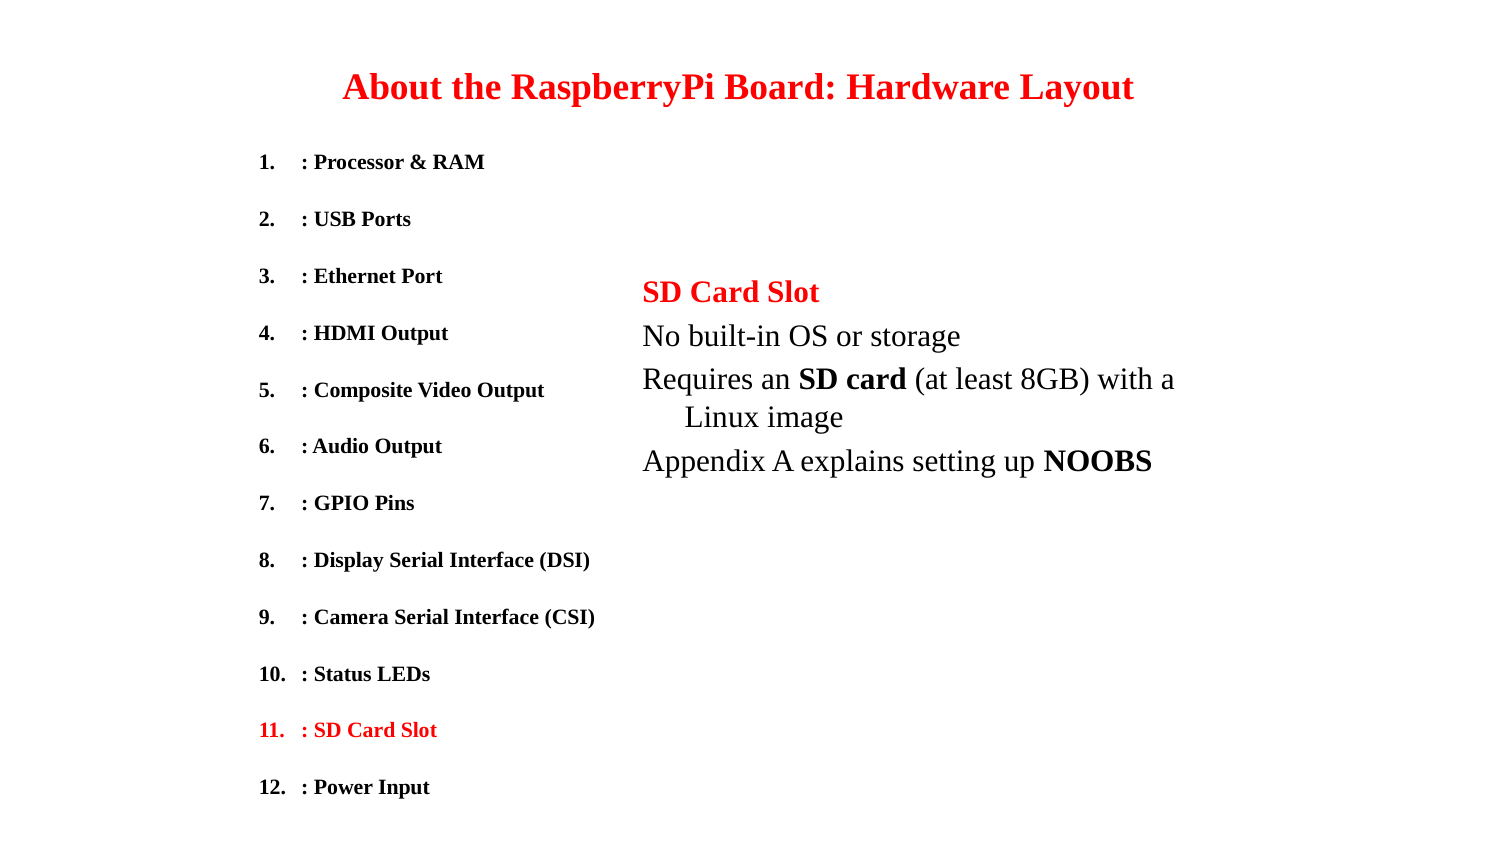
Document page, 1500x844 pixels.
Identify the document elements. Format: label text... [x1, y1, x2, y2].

list SD Card Slot No built-in OS or storage Requires an SD card (at least 8GB) with a Linux image Appendix A explains setting up NOOBS [627, 263, 1257, 754]
title About the RaspberryPi Board: Hardware Layout [243, 33, 1234, 115]
list : Processor & RAM : USB Ports : Ethernet Port : HDMI Output : Composite Video Output : Audio Output : GPIO Pins : Display Serial Interface (DSI) : Camera Serial Interface (CSI) : Status LEDs : SD Card Slot : Power Input [243, 114, 614, 818]
